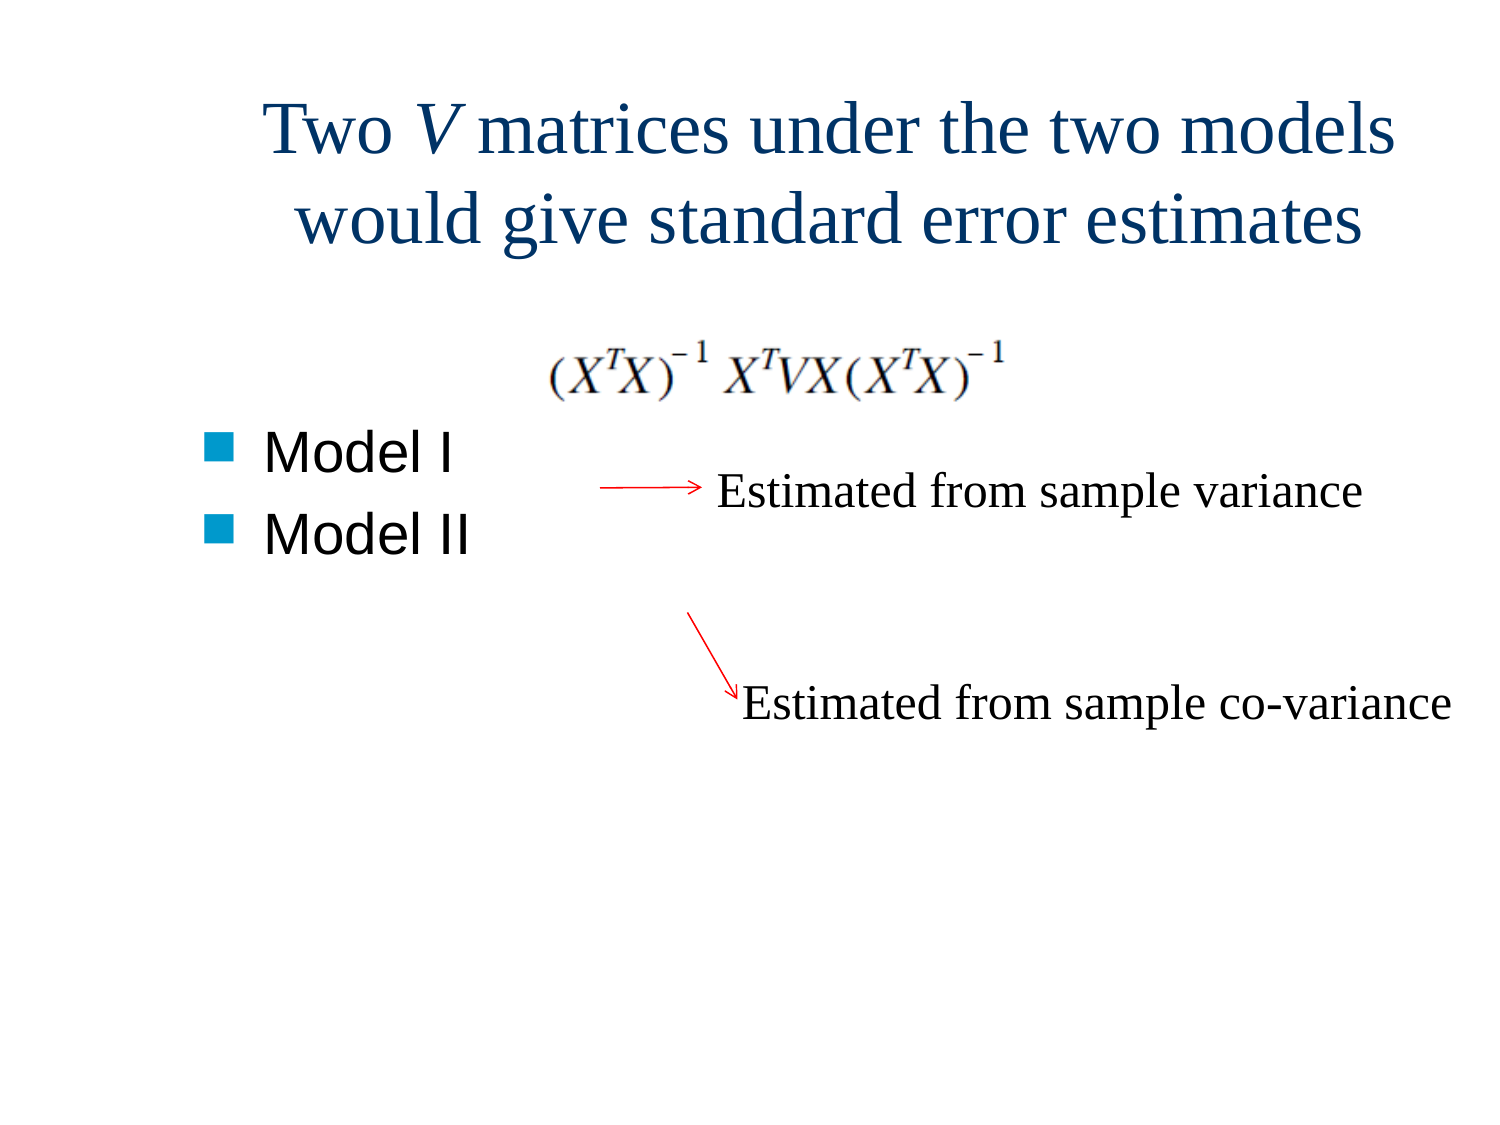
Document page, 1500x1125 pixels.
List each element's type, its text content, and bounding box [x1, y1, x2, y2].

text_box Estimated from sample variance [701, 449, 1379, 525]
text_box Estimated from sample co-variance [727, 661, 1469, 737]
title Two V matrices under the two models would give standard error estimates [192, 75, 1468, 263]
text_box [687, 612, 738, 700]
picture [546, 337, 1013, 412]
